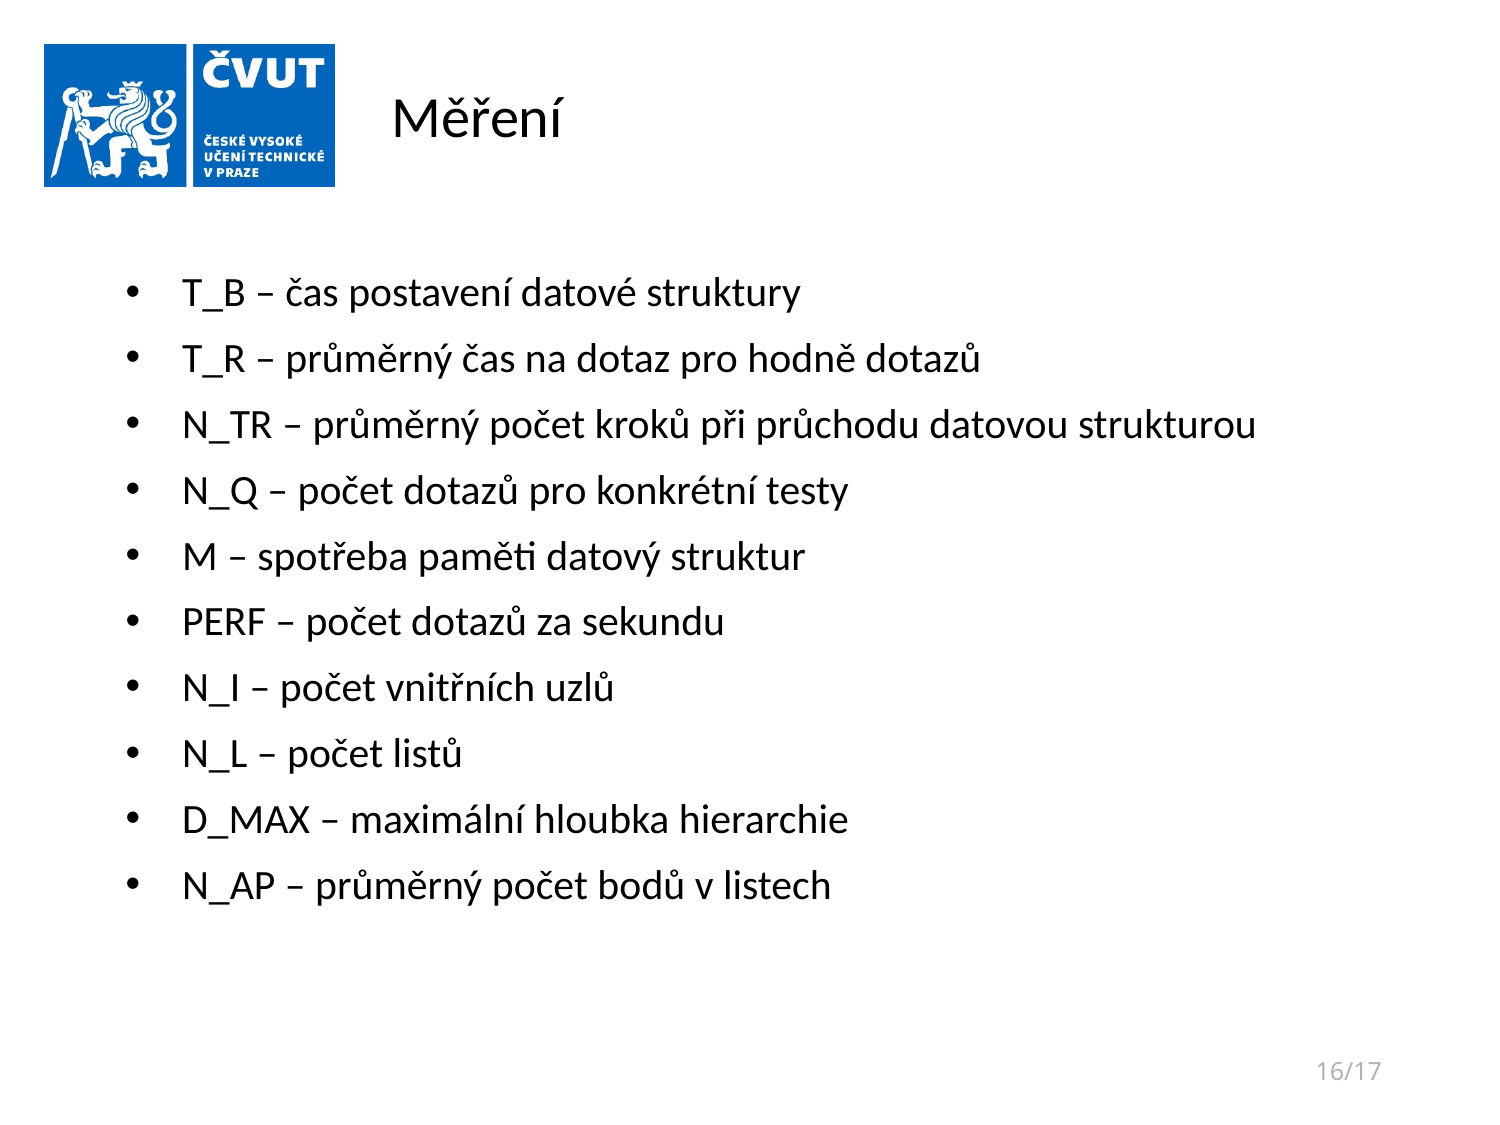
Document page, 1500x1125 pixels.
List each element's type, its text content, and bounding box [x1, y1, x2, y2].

slide_number 16/17 [1059, 1042, 1397, 1103]
title Měření [376, 79, 1449, 189]
list T_B – čas postavení datové struktury T_R – průměrný čas na dotaz pro hodně dotazů N_TR – průměrný počet kroků při průchodu datovou strukturou N_Q – počet dotazů pro konkrétní testy M – spotřeba paměti datový struktur PERF – počet dotazů za sekundu N_I – počet vnitřních uzlů N_L – počet listů D_MAX – maximální hloubka hierarchie N_AP – průměrný počet bodů v listech [110, 263, 1390, 1043]
picture [44, 44, 335, 187]
